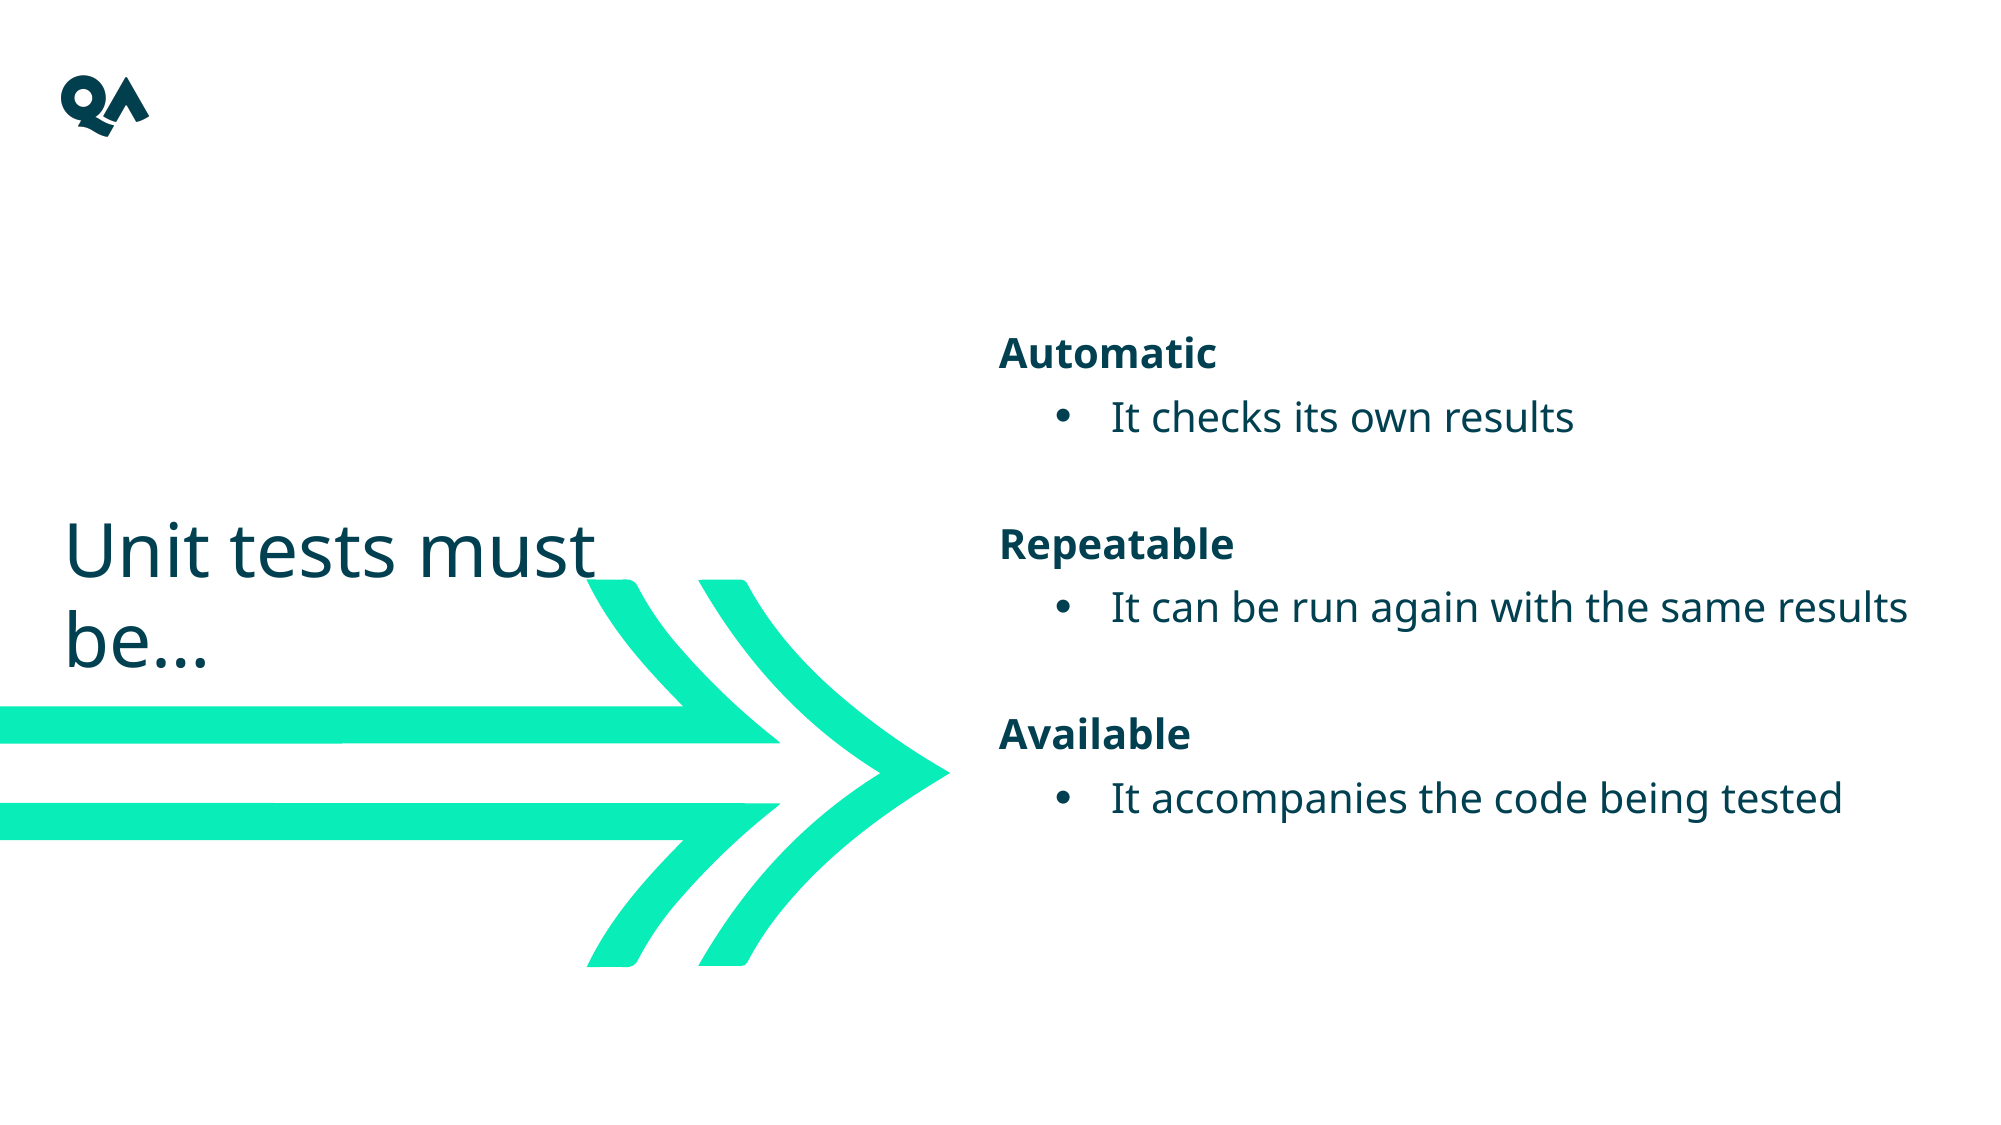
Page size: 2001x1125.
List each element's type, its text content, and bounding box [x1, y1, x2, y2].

list Automatic It checks its own results Repeatable It can be run again with the same results Available It accompanies the code being tested [998, 326, 1937, 1125]
list Unit tests must be… [63, 203, 670, 683]
picture [44, 62, 166, 148]
